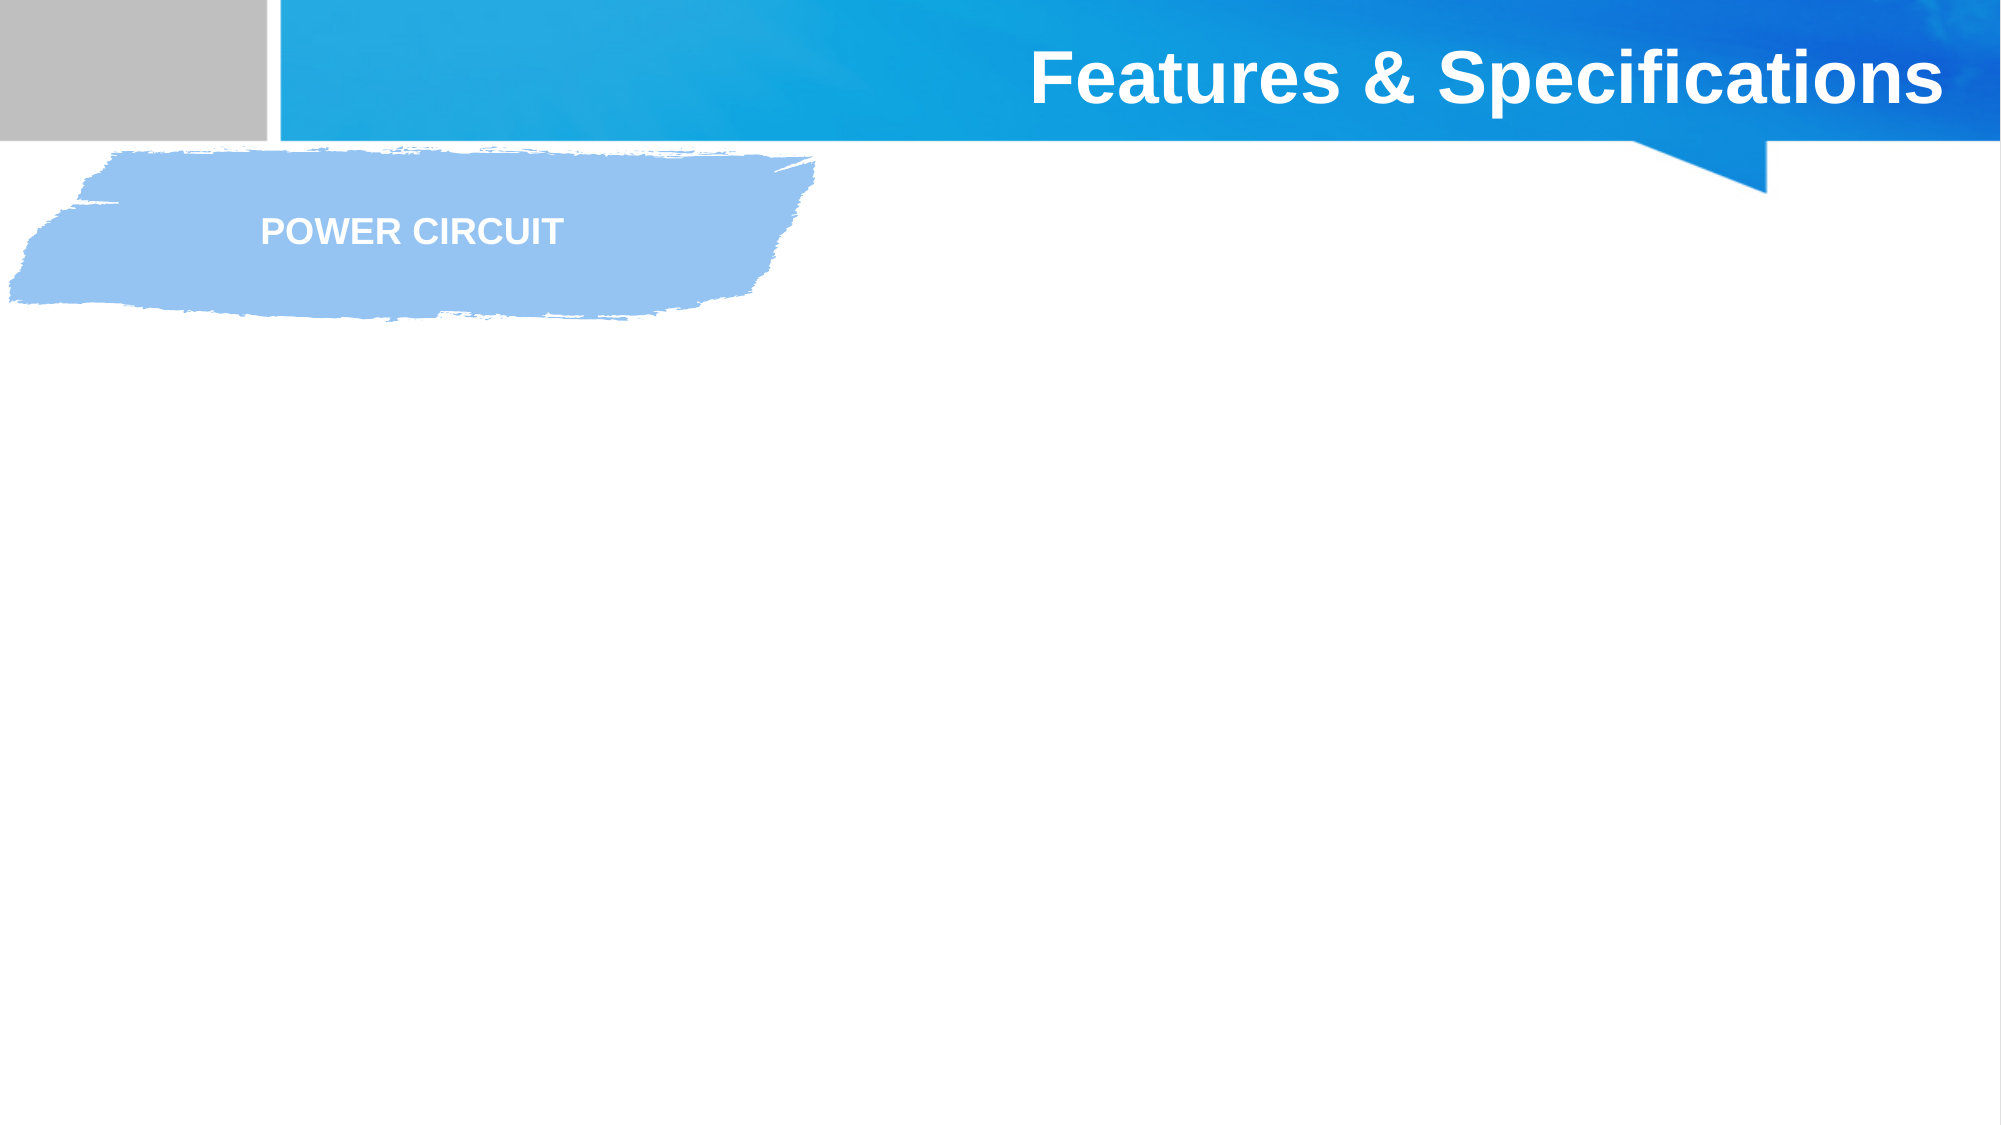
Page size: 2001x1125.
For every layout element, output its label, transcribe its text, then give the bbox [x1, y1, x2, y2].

text_box [8, 146, 816, 323]
picture [0, 0, 2001, 1125]
text_box POWER CIRCUIT [104, 199, 721, 260]
text_box Features & Specifications [1015, 20, 1962, 126]
